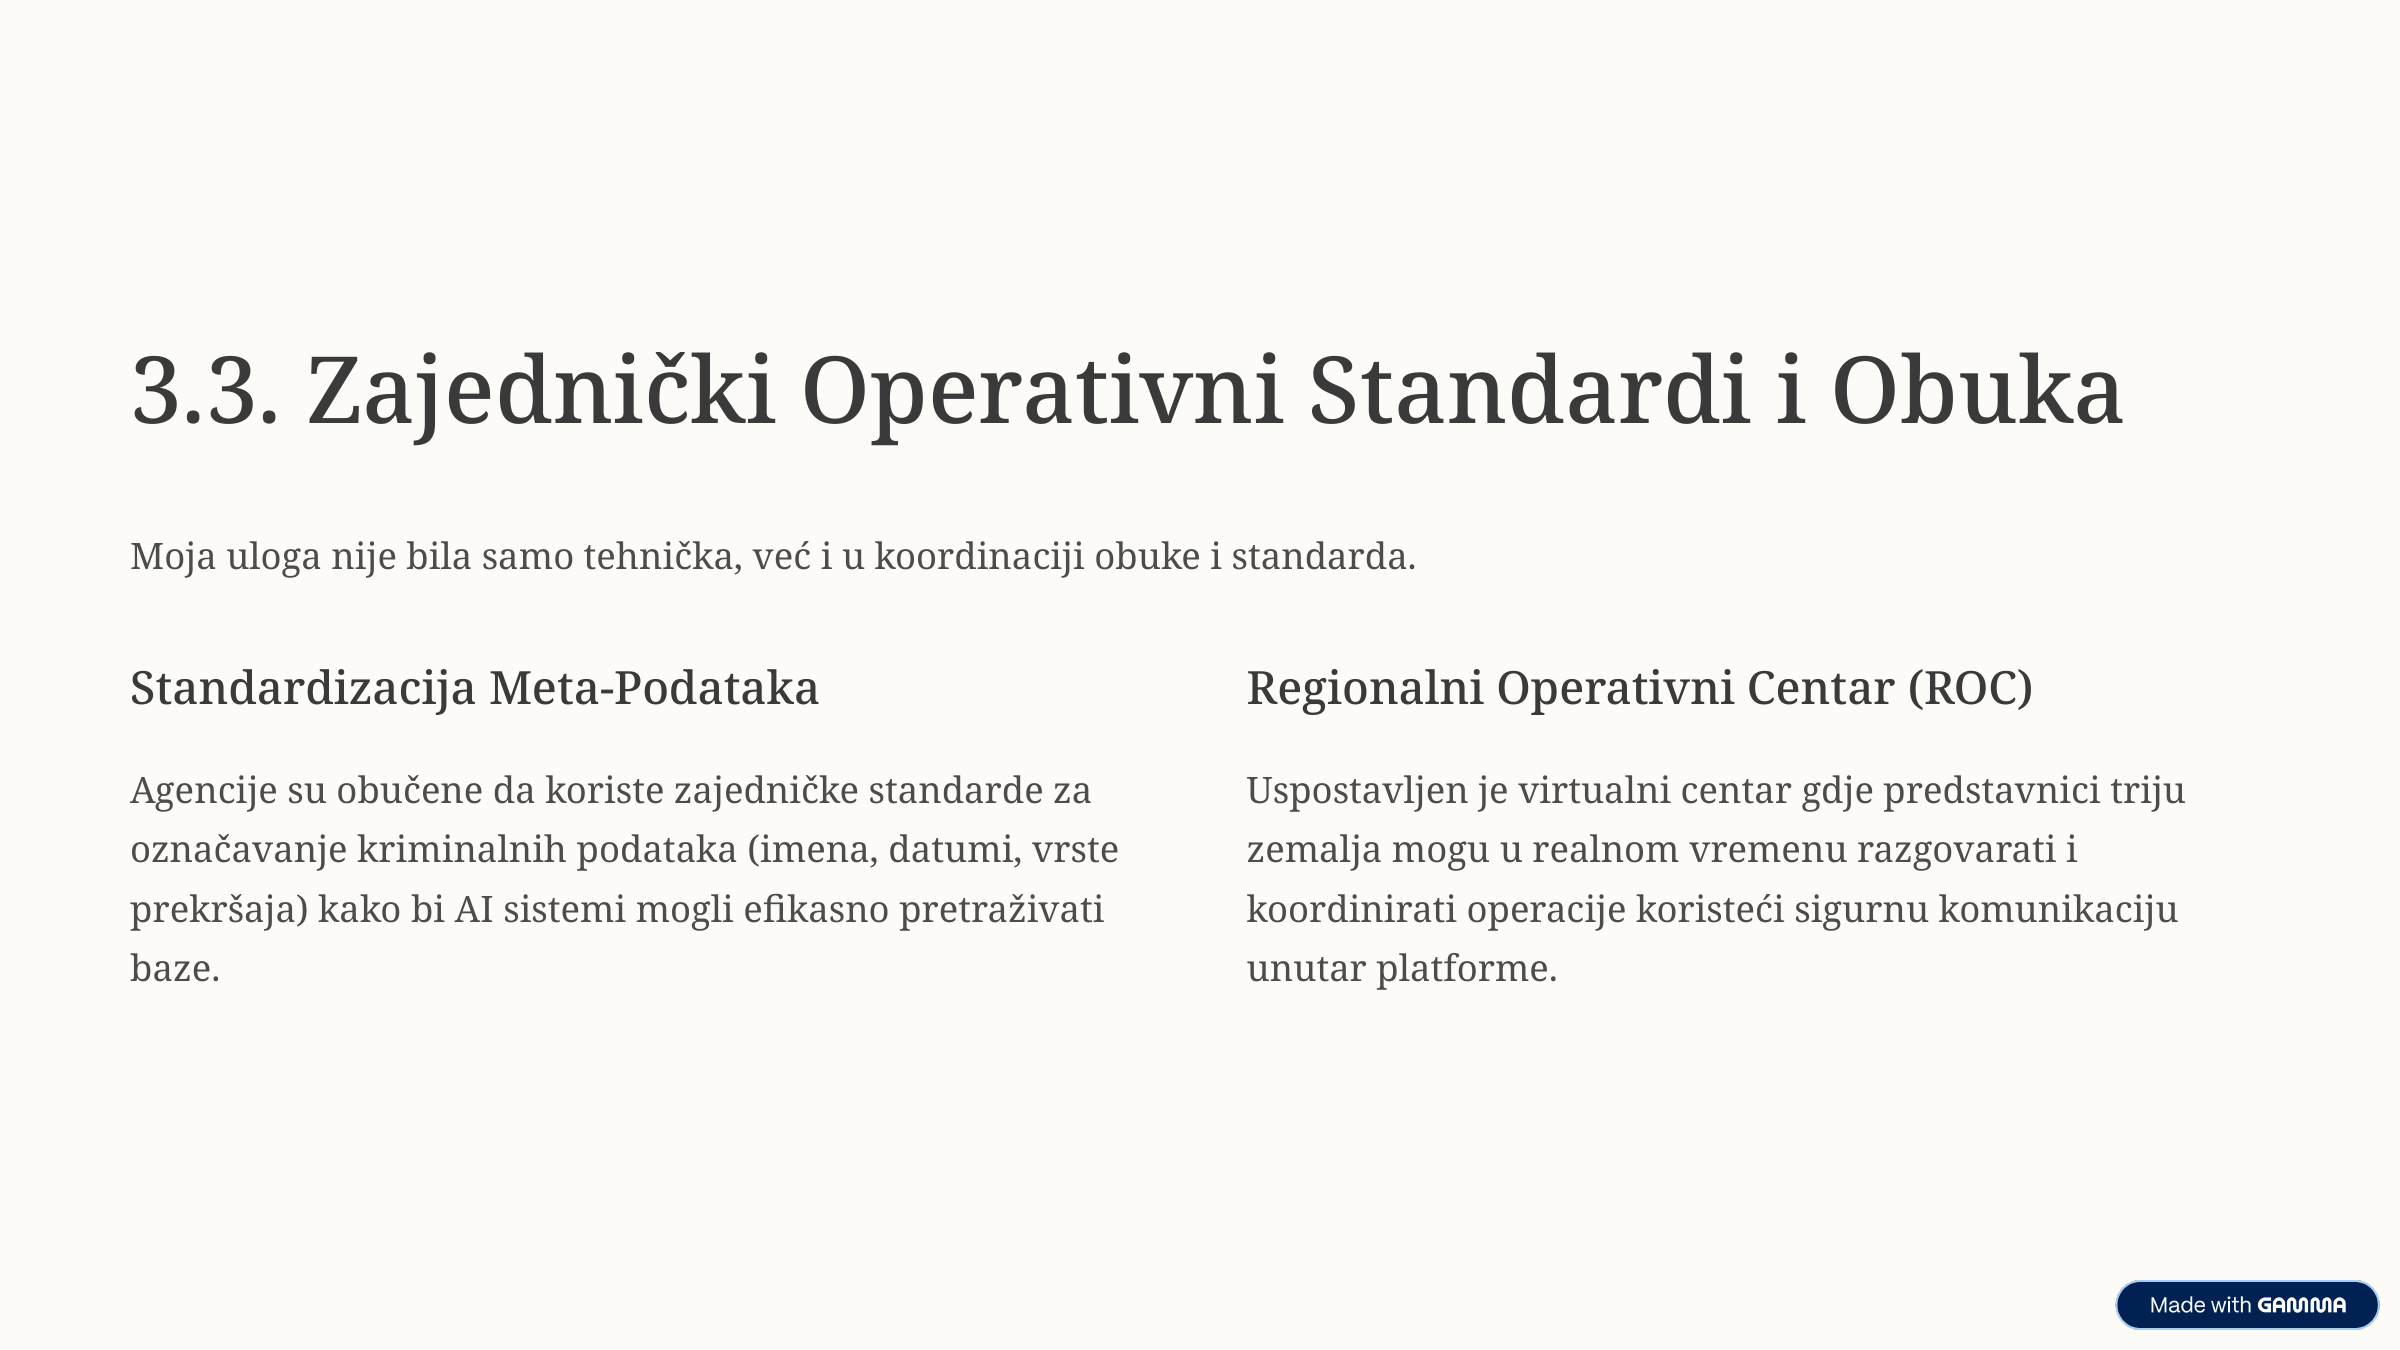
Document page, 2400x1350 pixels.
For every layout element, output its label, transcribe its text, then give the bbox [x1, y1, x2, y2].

text_box Standardizacija Meta-Podataka [130, 656, 832, 715]
picture [2106, 1271, 2389, 1339]
text_box Uspostavljen je virtualni centar gdje predstavnici triju zemalja mogu u realnom vremenu razgovarati i koordinirati operacije koristeći sigurnu komunikaciju unutar platforme. [1246, 751, 2271, 990]
text_box Agencije su obučene da koriste zajedničke standarde za označavanje kriminalnih podataka (imena, datumi, vrste prekršaja) kako bi AI sistemi mogli efikasno pretraživati baze. [130, 751, 1155, 990]
text_box 3.3. Zajednički Operativni Standardi i Obuka [130, 326, 2135, 444]
text_box Regionalni Operativni Centar (ROC) [1246, 656, 2047, 715]
text_box Moja uloga nije bila samo tehnička, već i u koordinaciji obuke i standarda. [130, 517, 2270, 577]
